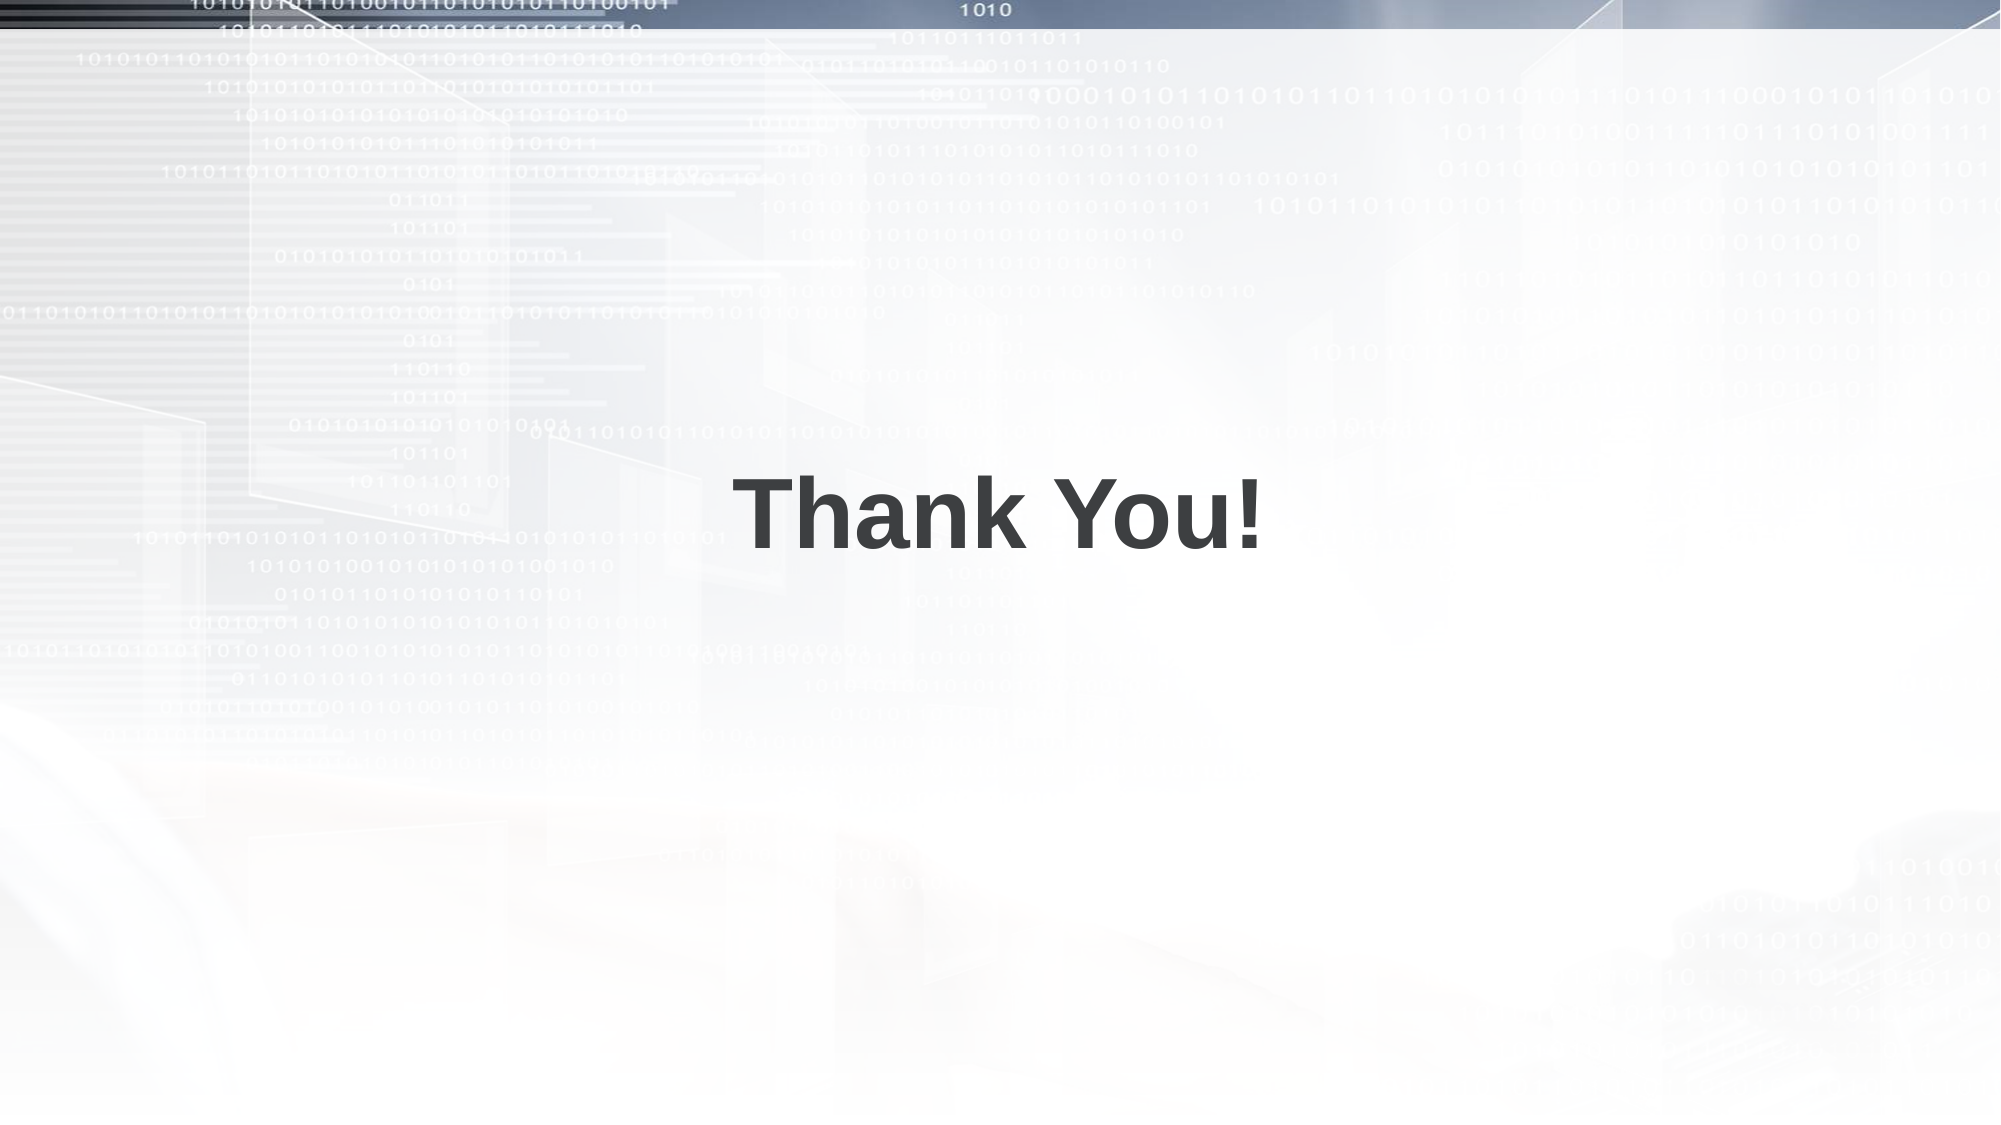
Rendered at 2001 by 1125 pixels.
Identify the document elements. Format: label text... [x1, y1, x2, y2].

title Thank You! [194, 310, 1806, 578]
picture [0, 0, 2001, 1125]
